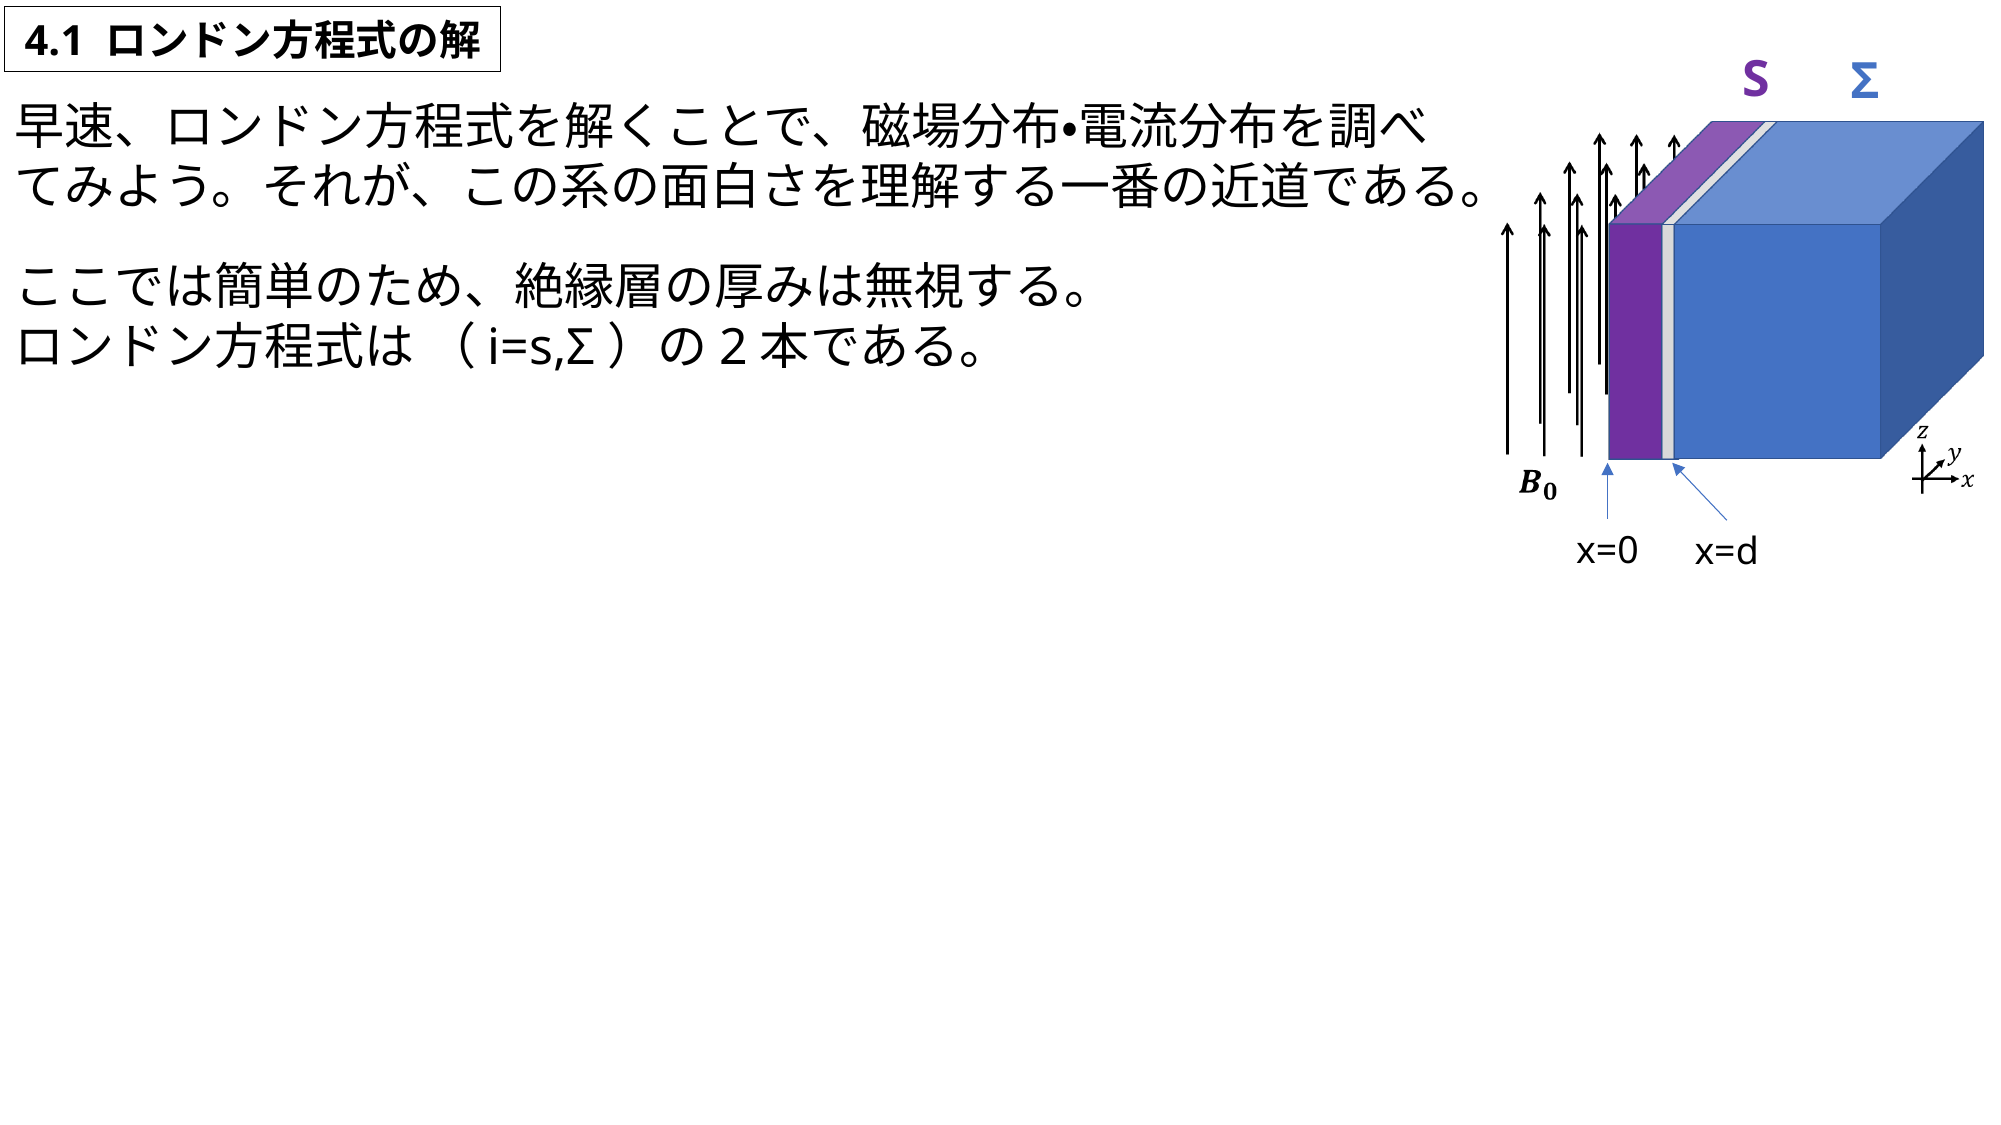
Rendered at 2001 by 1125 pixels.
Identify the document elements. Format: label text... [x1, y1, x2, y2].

text_box x=d [1679, 520, 1774, 580]
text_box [1672, 462, 1727, 521]
text_box S [1728, 39, 1786, 115]
text_box Σ [1835, 41, 1896, 117]
picture [1494, 119, 1984, 508]
text_box x=0 [1561, 518, 1654, 579]
text_box 4.1 ロンドン方程式の解 [4, 6, 501, 72]
